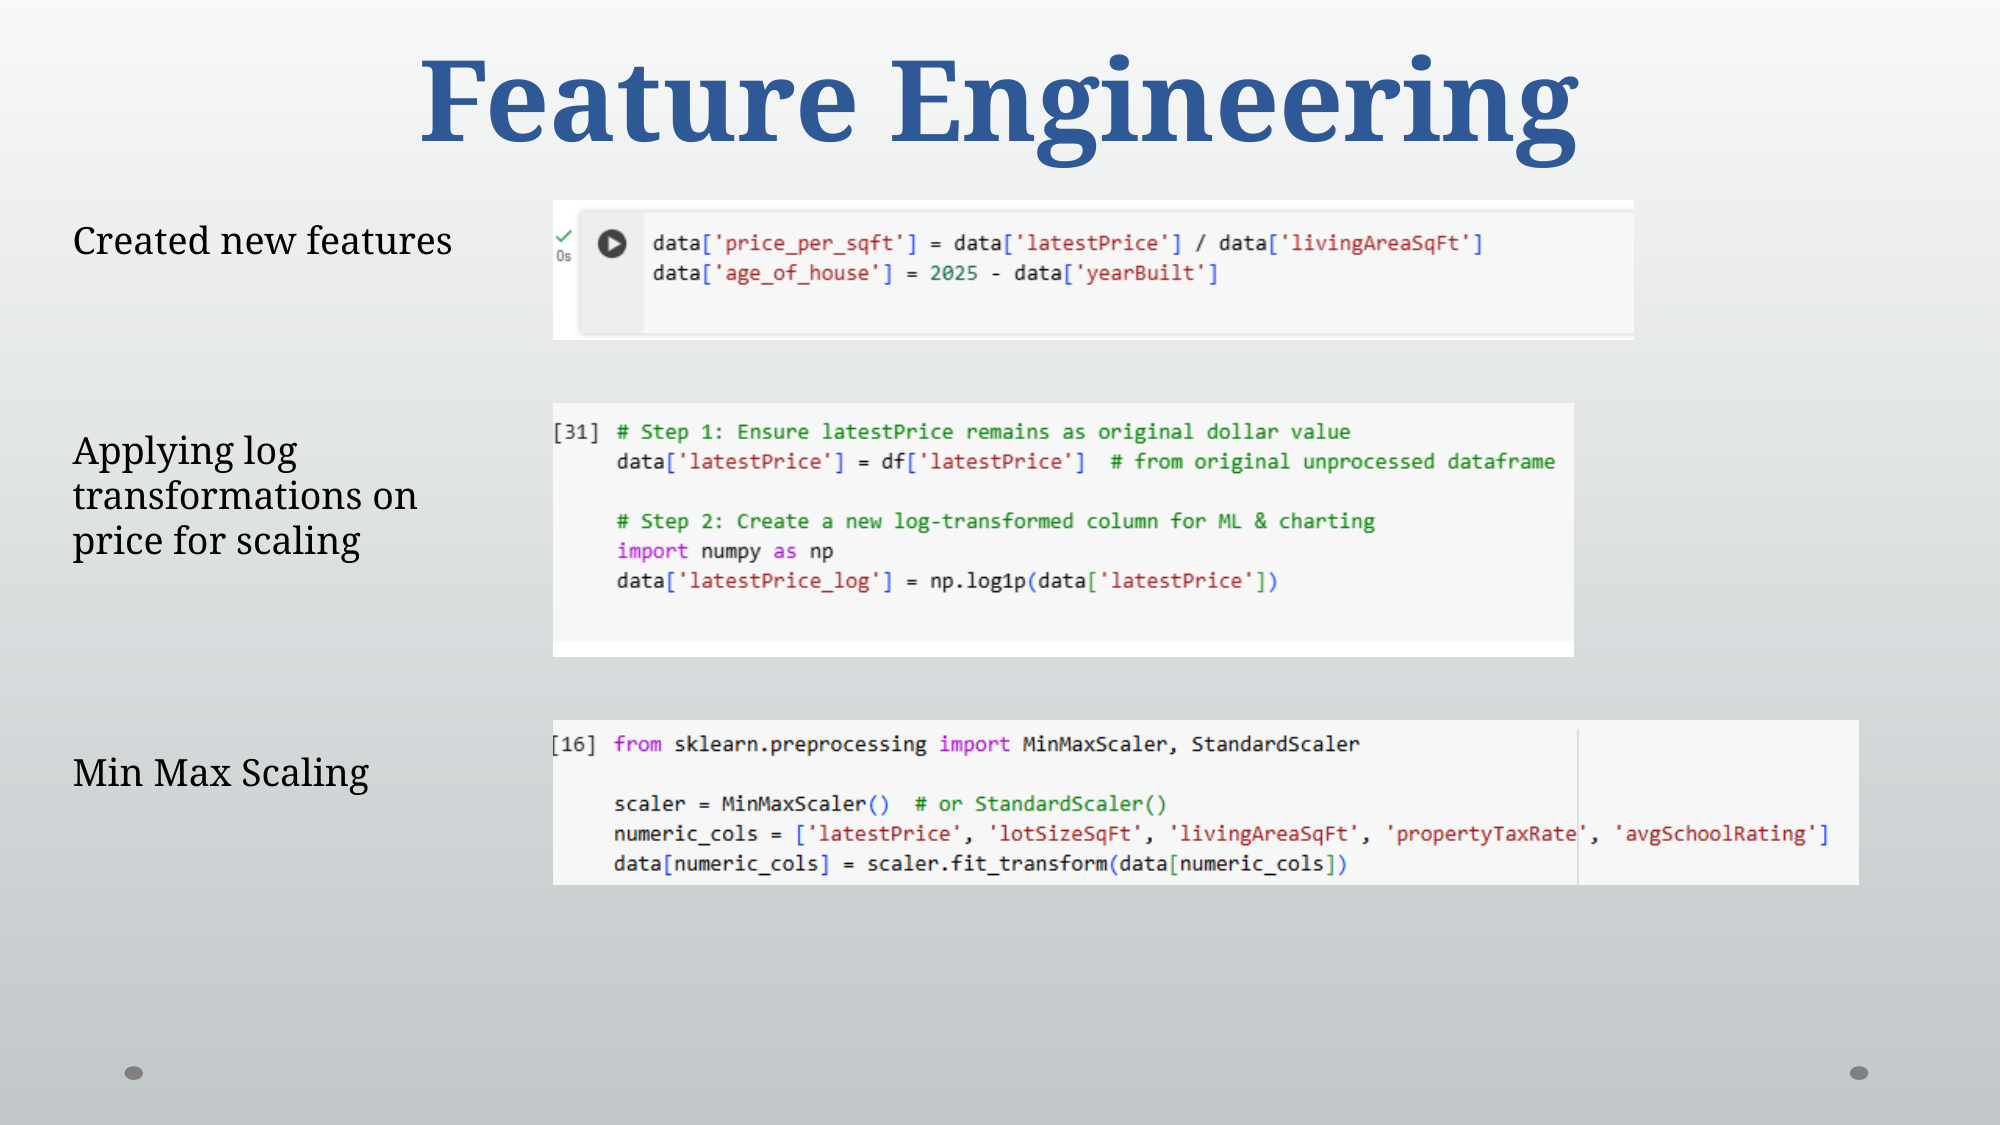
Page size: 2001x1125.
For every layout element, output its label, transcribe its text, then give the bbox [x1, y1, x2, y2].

picture [552, 403, 1574, 657]
picture [552, 720, 1859, 885]
text_box Min Max Scaling [57, 741, 503, 802]
text_box Applying log transformations on price for scaling [57, 419, 503, 570]
text_box Created new features [57, 209, 547, 270]
title Feature Engineering [99, 29, 1900, 292]
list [553, 200, 1634, 340]
